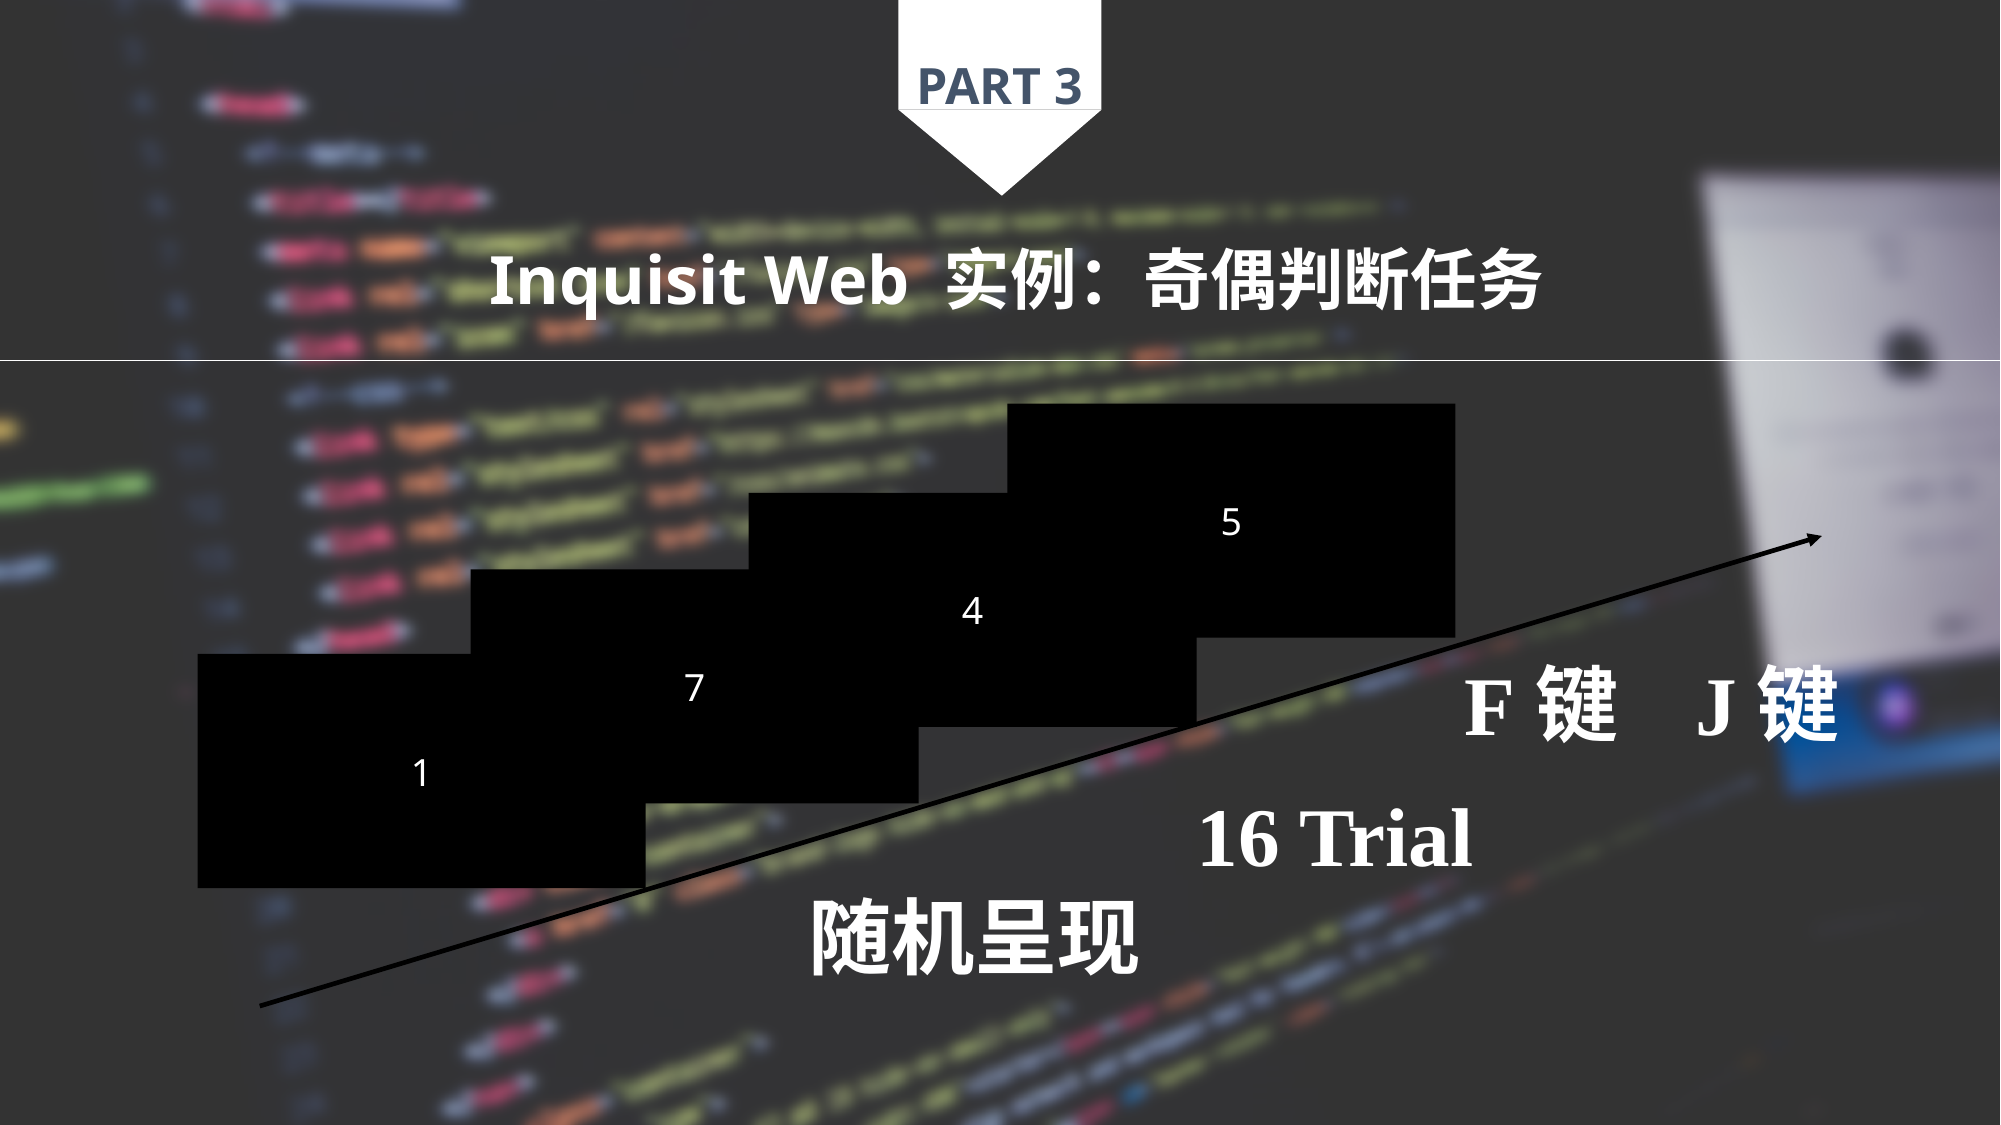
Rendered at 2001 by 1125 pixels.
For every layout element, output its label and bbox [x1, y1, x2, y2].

text_box [259, 535, 1822, 1007]
picture [0, 0, 2000, 360]
picture [0, 361, 2000, 1125]
